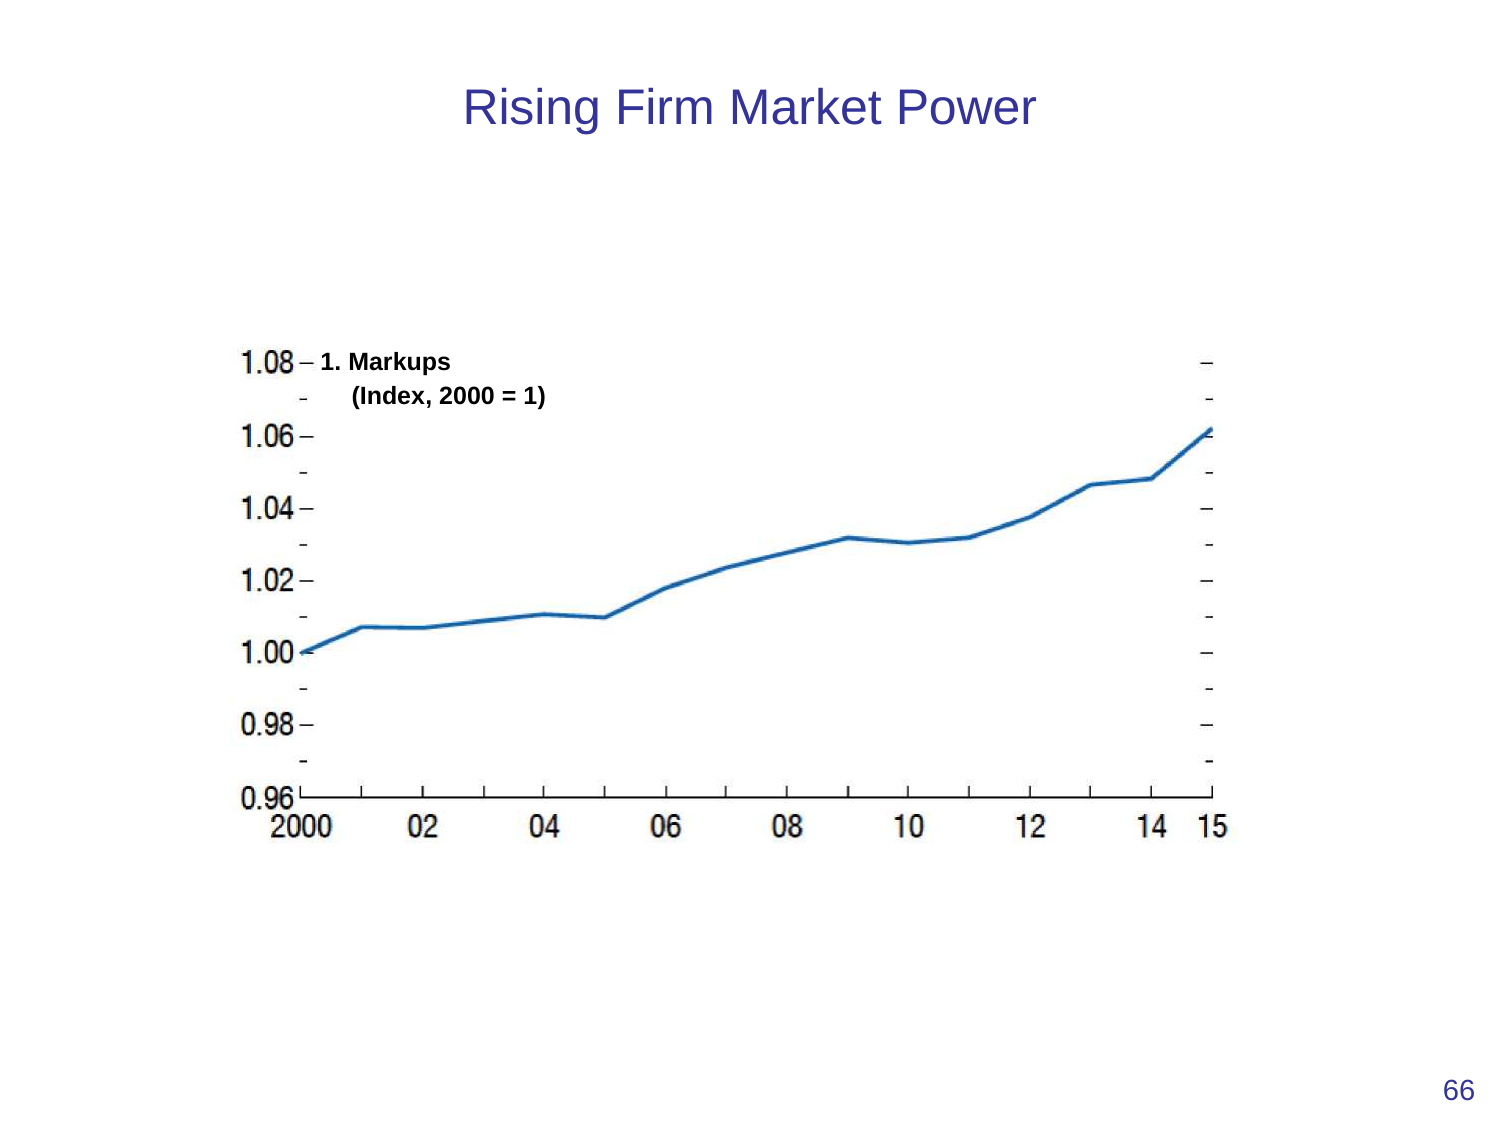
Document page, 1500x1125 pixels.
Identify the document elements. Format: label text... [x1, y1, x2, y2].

title Rising Firm Market Power [57, 44, 1443, 165]
slide_number 66 [1408, 1028, 1491, 1108]
picture [229, 331, 1238, 859]
